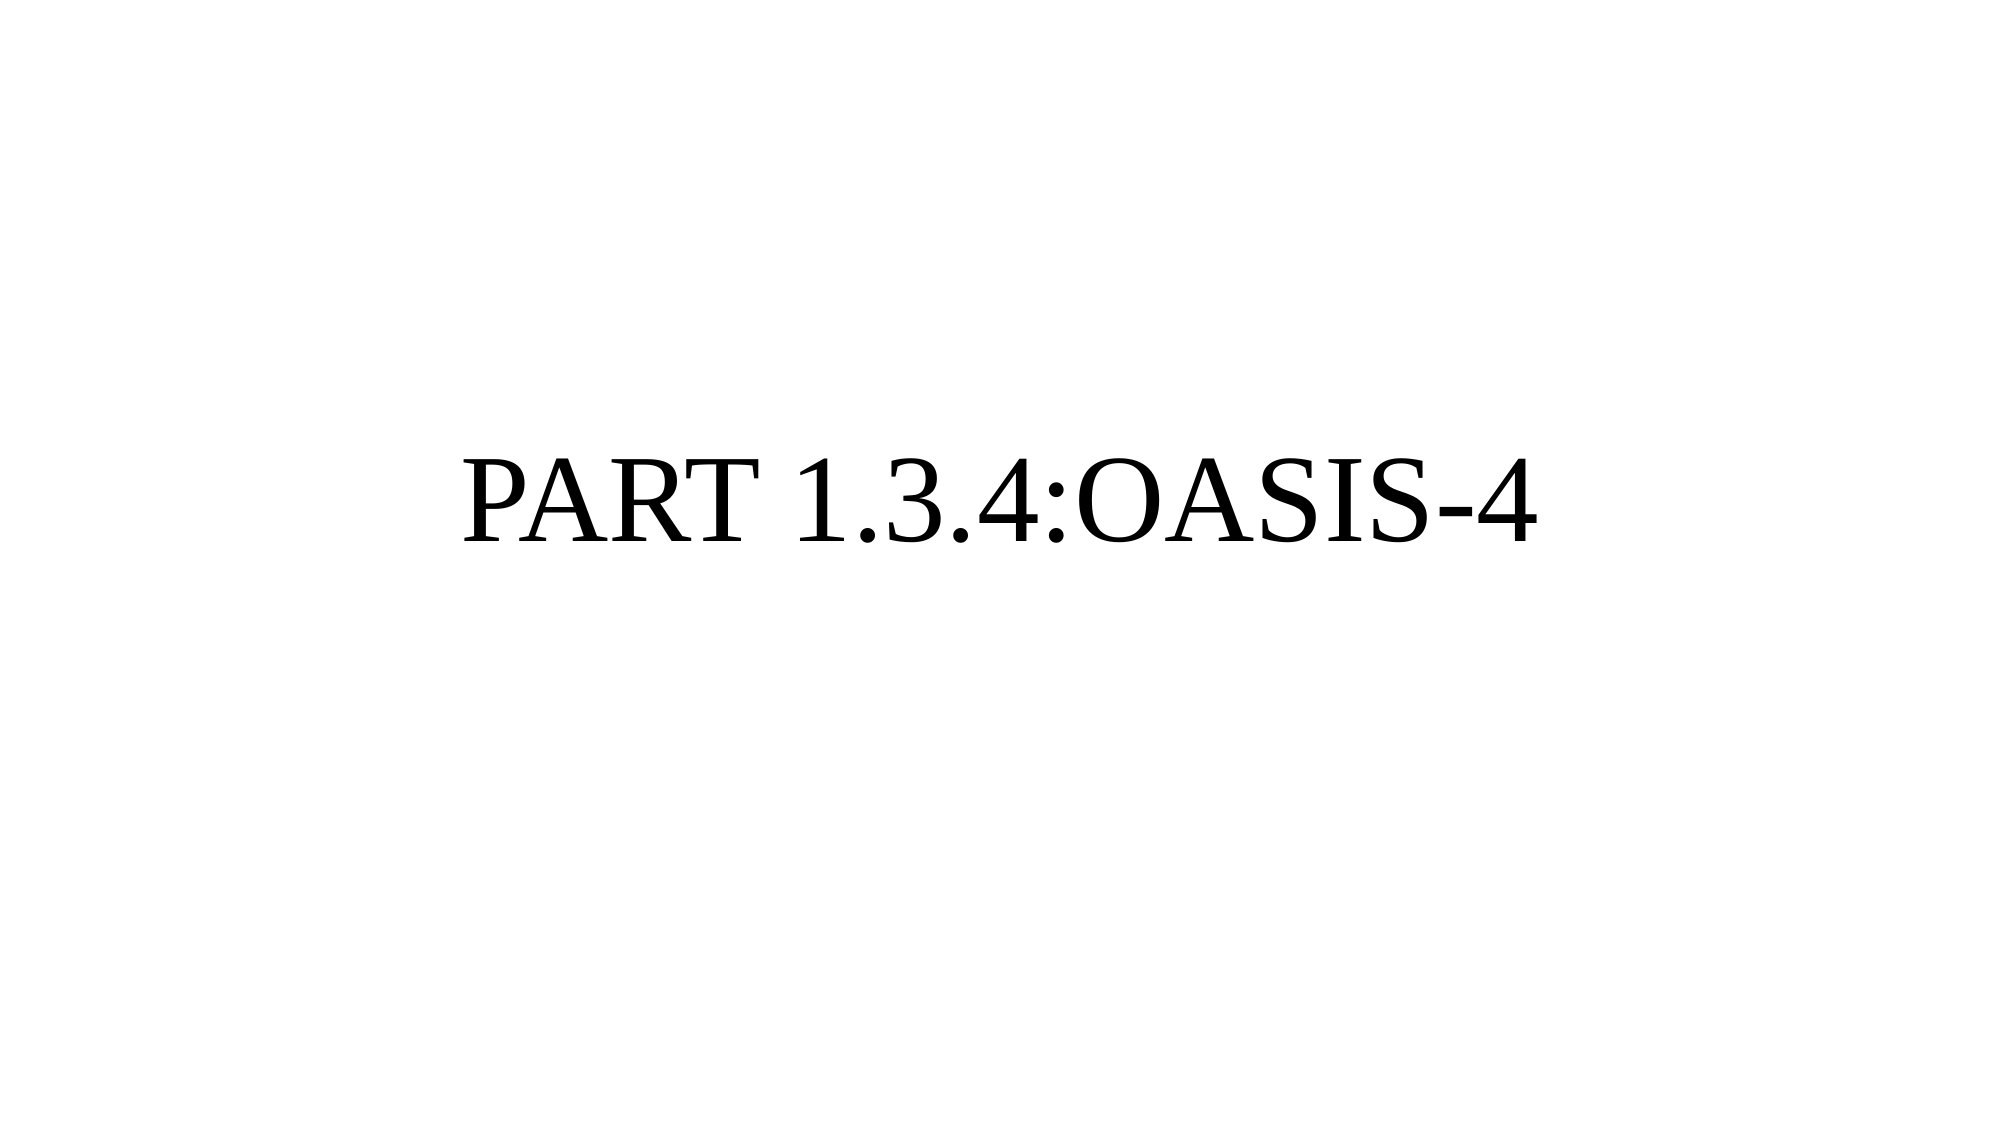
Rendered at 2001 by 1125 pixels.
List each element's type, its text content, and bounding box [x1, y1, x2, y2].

title PART 1.3.4:OASIS-4 [249, 184, 1750, 576]
